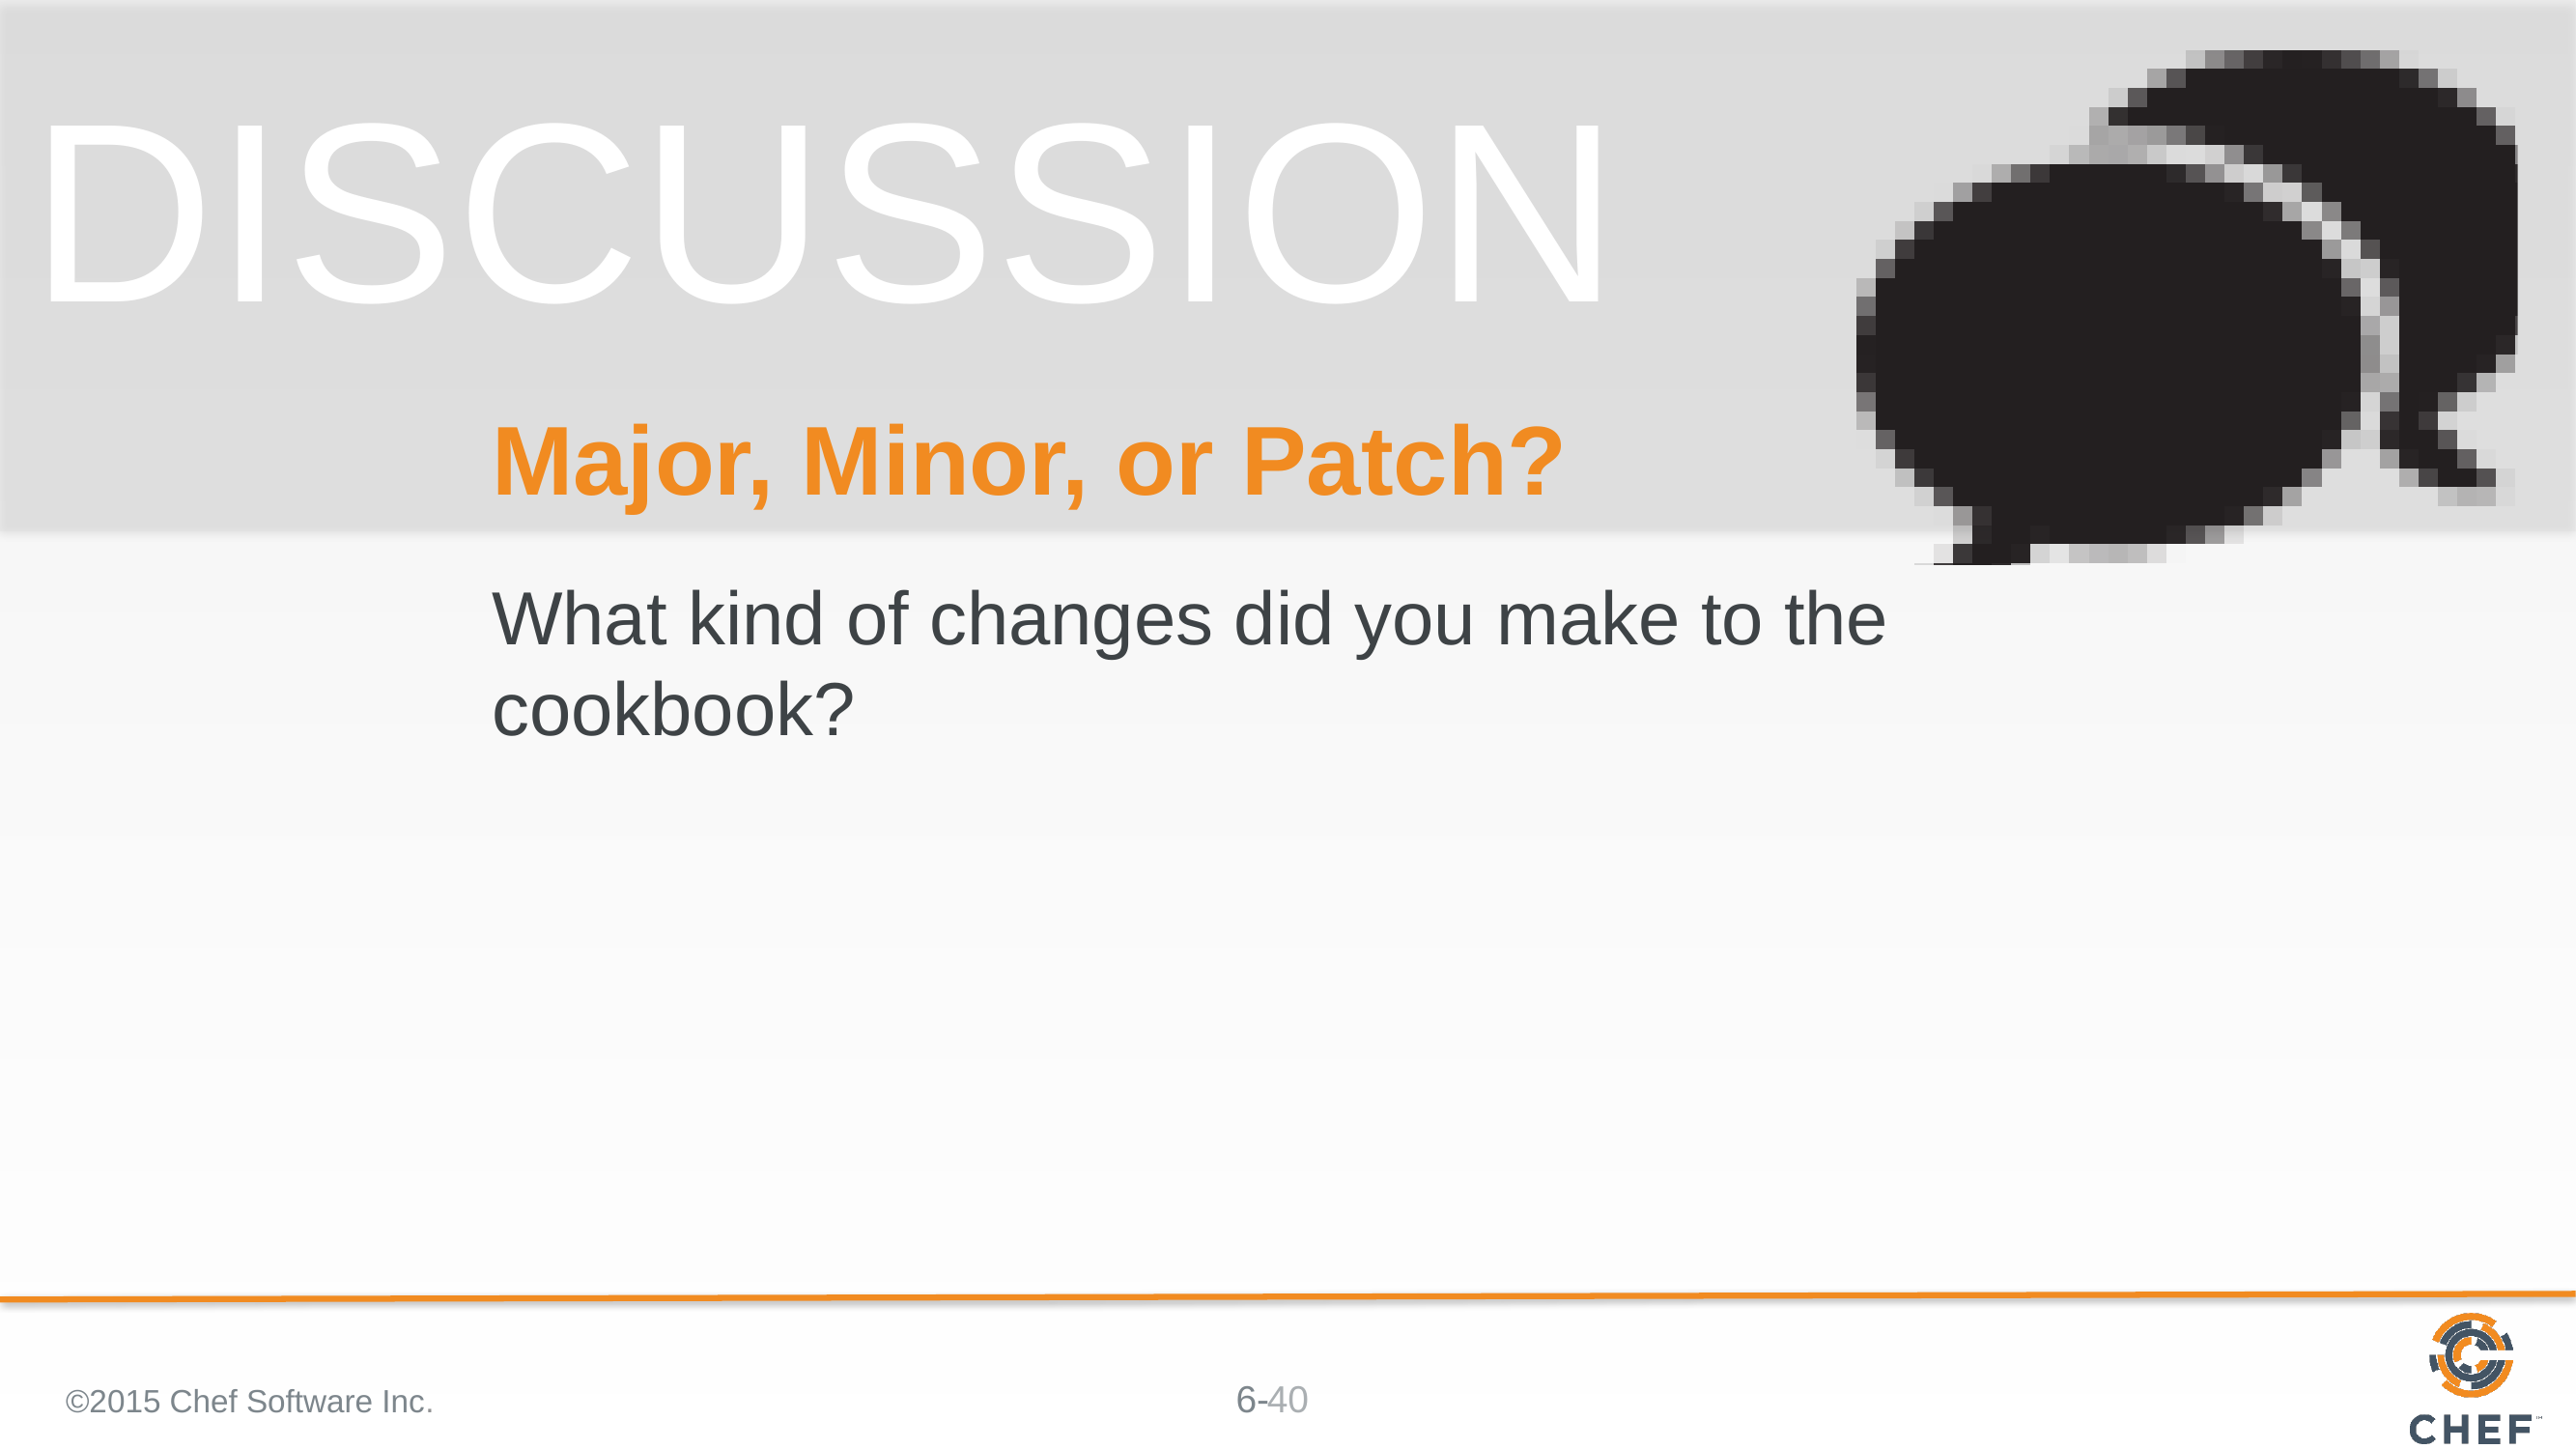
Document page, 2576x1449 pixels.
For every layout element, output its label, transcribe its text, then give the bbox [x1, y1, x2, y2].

subtitle What kind of changes did you make to the cookbook? [477, 554, 2217, 959]
picture [2399, 1297, 2550, 1449]
title Major, Minor, or Patch? [477, 395, 2217, 531]
slide_number 40 [998, 1359, 1578, 1437]
footer ©2015 Chef Software Inc. [51, 1359, 952, 1440]
